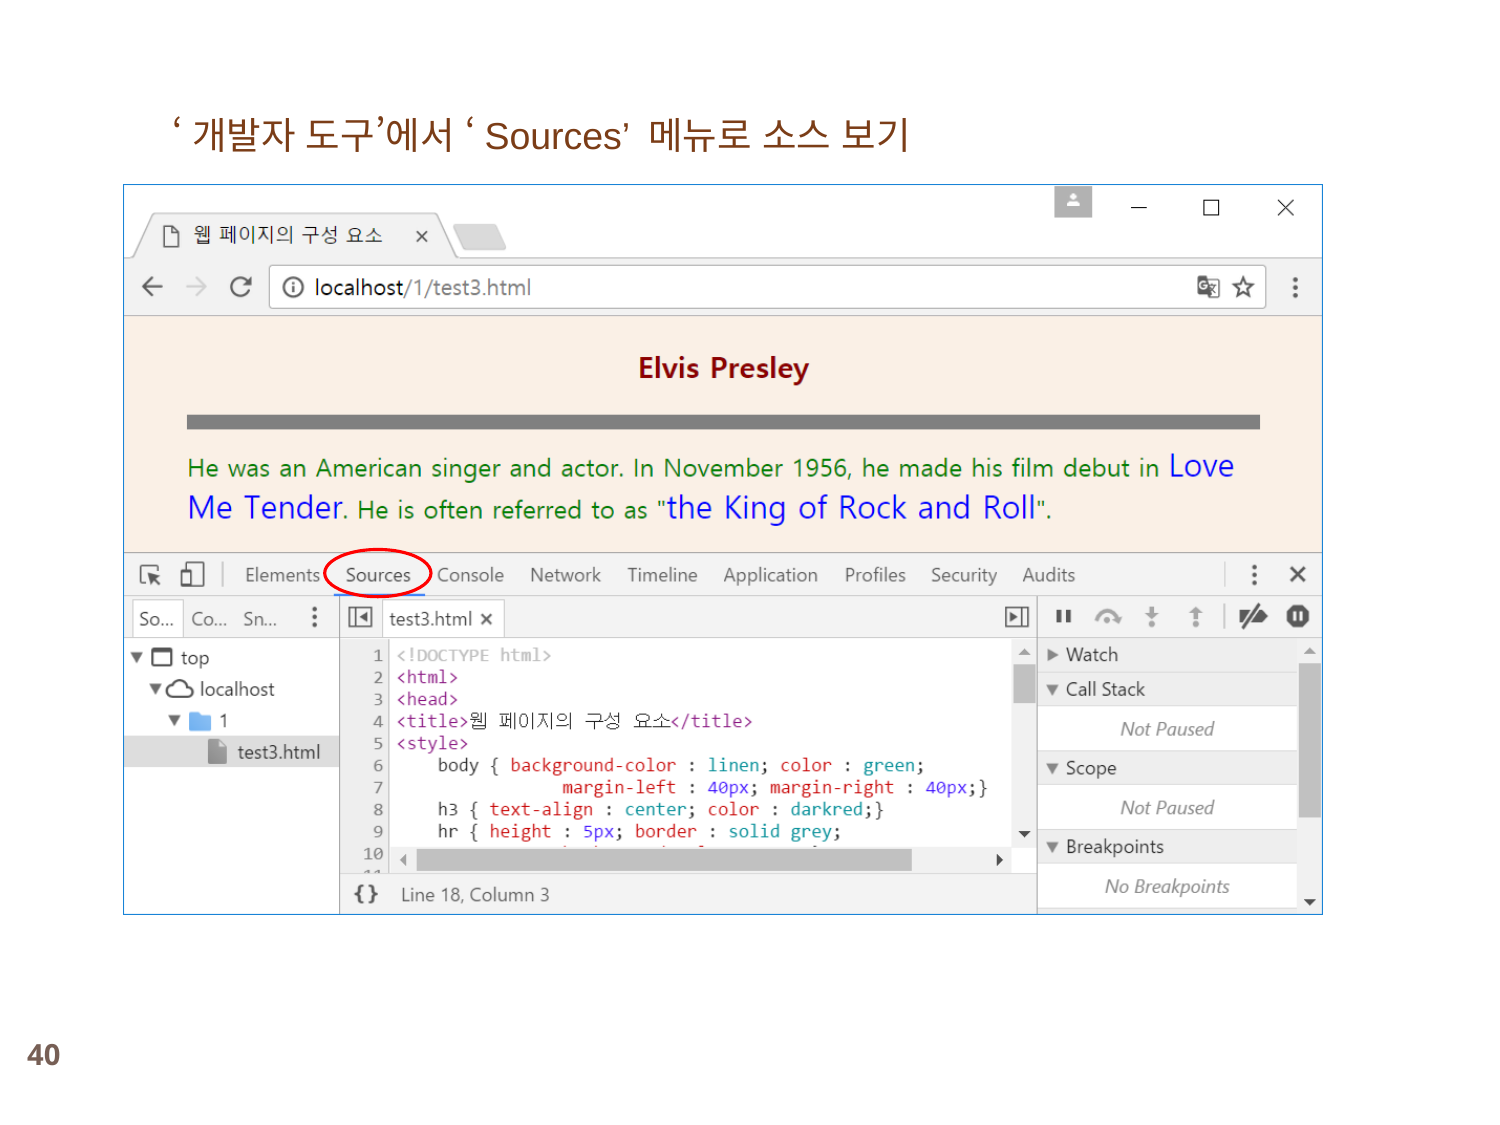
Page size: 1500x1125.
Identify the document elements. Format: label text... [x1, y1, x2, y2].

text_box ‘개발자 도구’에서 ‘Sources’ 메뉴로 소스 보기 [157, 78, 1387, 165]
slide_number 40 [0, 1025, 88, 1088]
picture [123, 184, 1323, 915]
